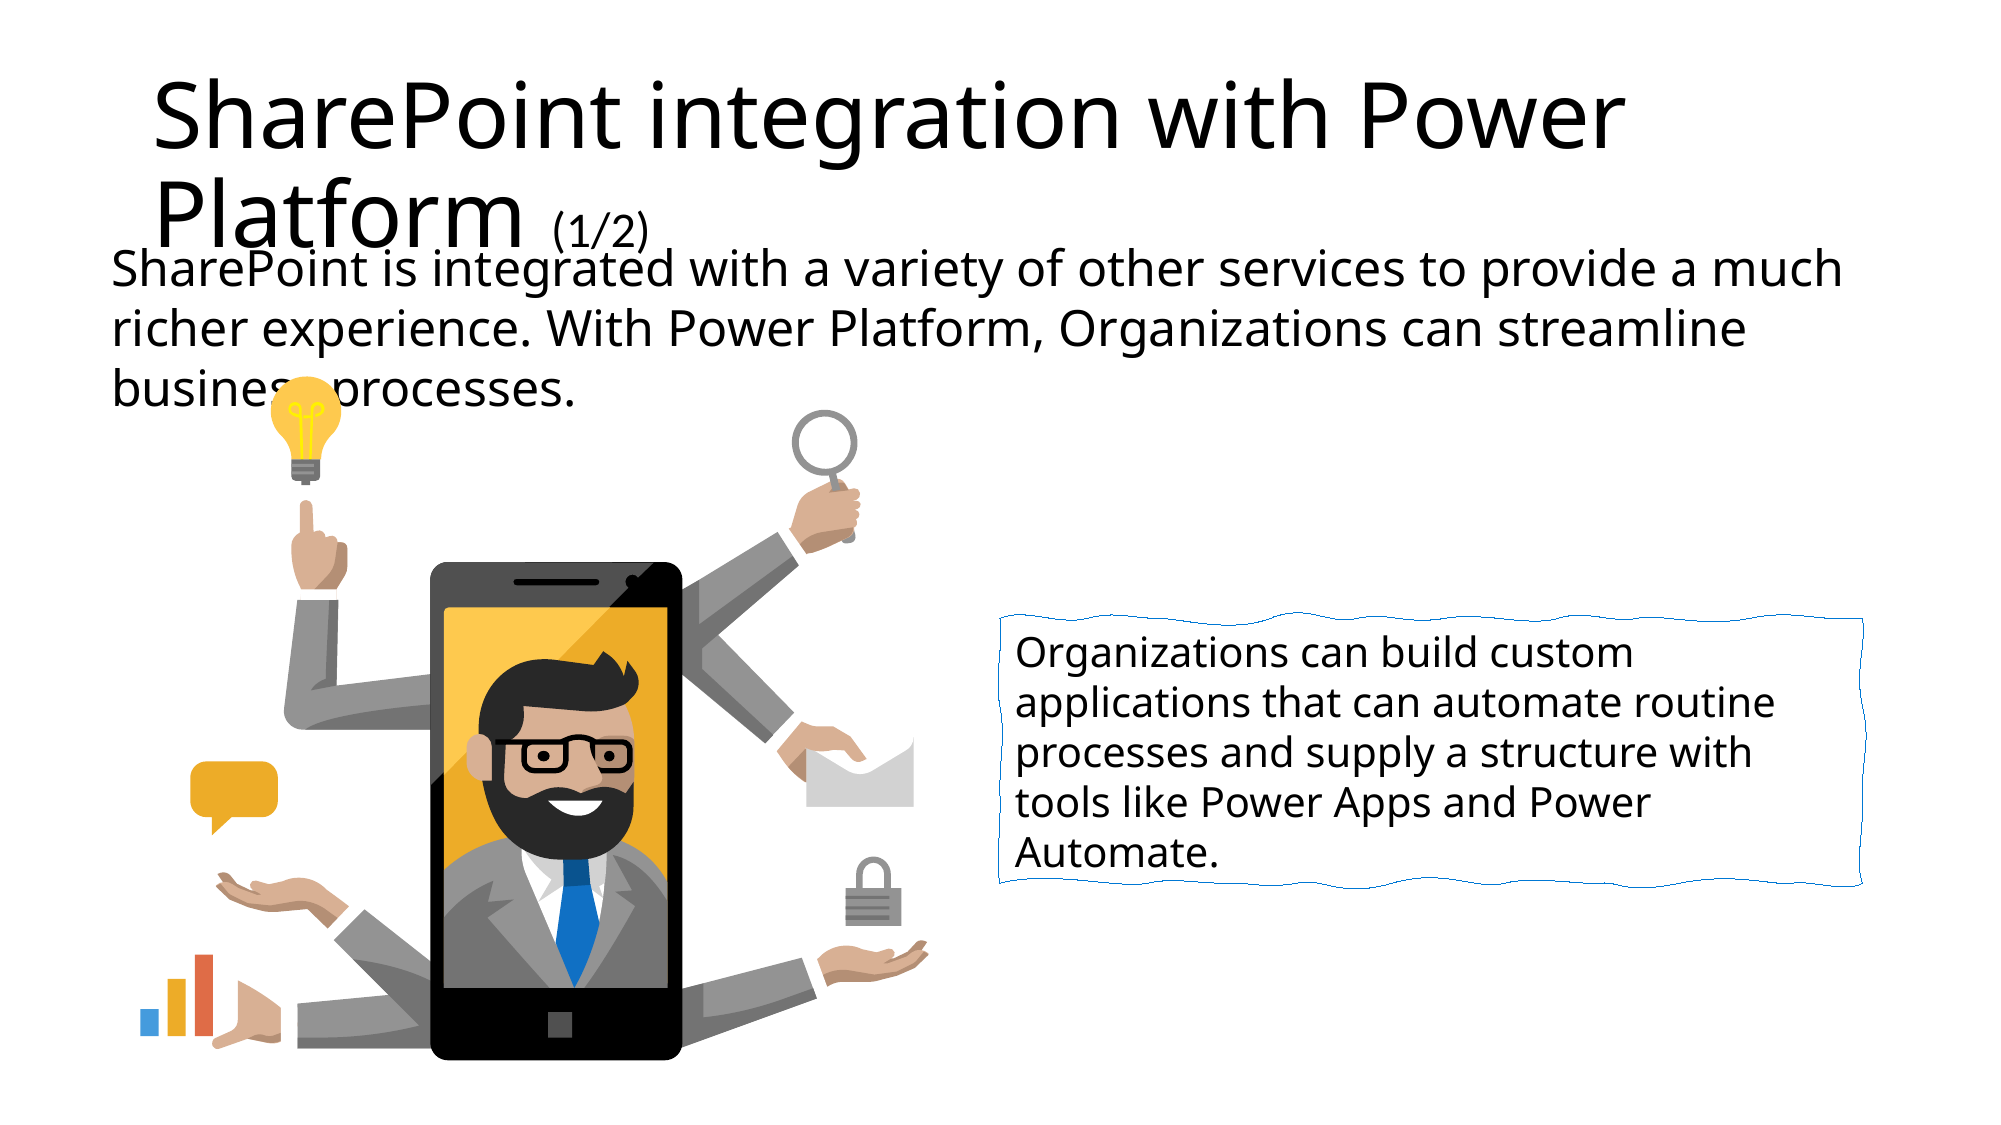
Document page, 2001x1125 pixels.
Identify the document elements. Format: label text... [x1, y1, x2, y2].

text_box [114, 374, 929, 1061]
text_box Organizations can build custom applications that can automate routine processes and supply a structure with tools like Power Apps and Power Automate. [998, 612, 1867, 889]
text_box SharePoint is integrated with a variety of other services to provide a much richer experience. With Power Platform, Organizations can streamline business processes. [96, 229, 1904, 424]
title SharePoint integration with Power Platform (1/2) [137, 59, 1863, 229]
